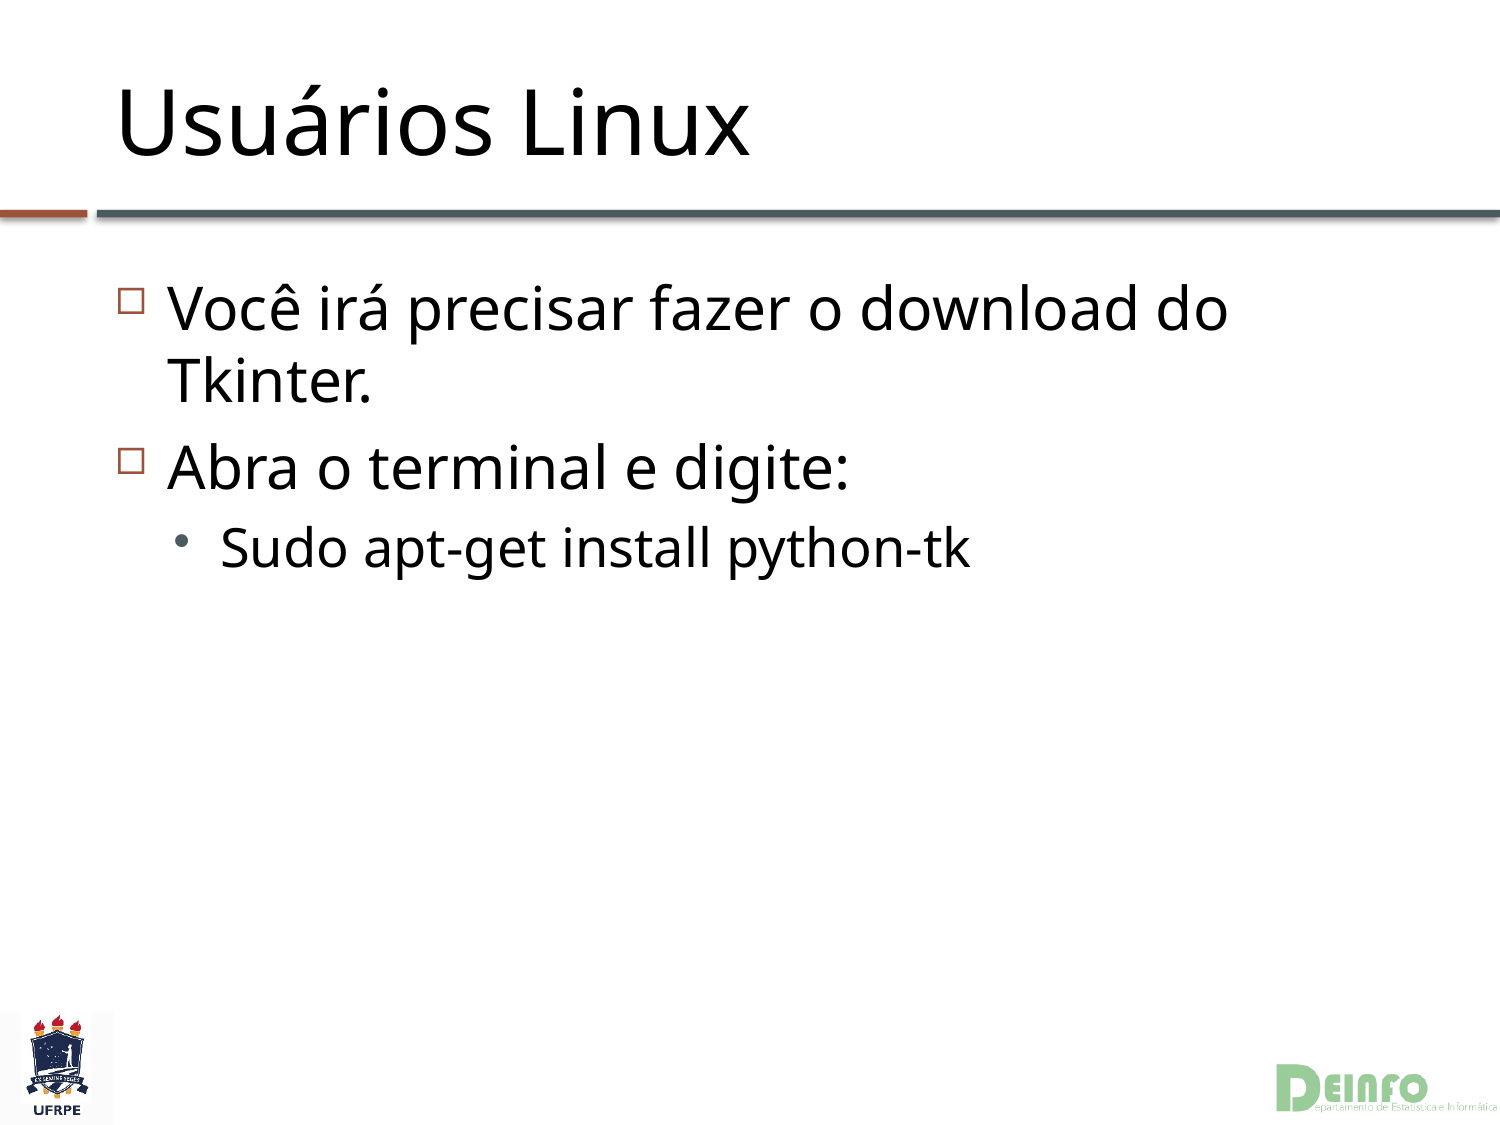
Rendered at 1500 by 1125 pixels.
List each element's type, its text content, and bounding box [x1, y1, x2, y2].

list Você irá precisar fazer o download do Tkinter. Abra o terminal e digite: Sudo apt-get install python-tk [100, 262, 1438, 1005]
title Usuários Linux [99, 37, 1438, 200]
picture [1273, 1061, 1500, 1115]
picture [0, 1012, 113, 1125]
